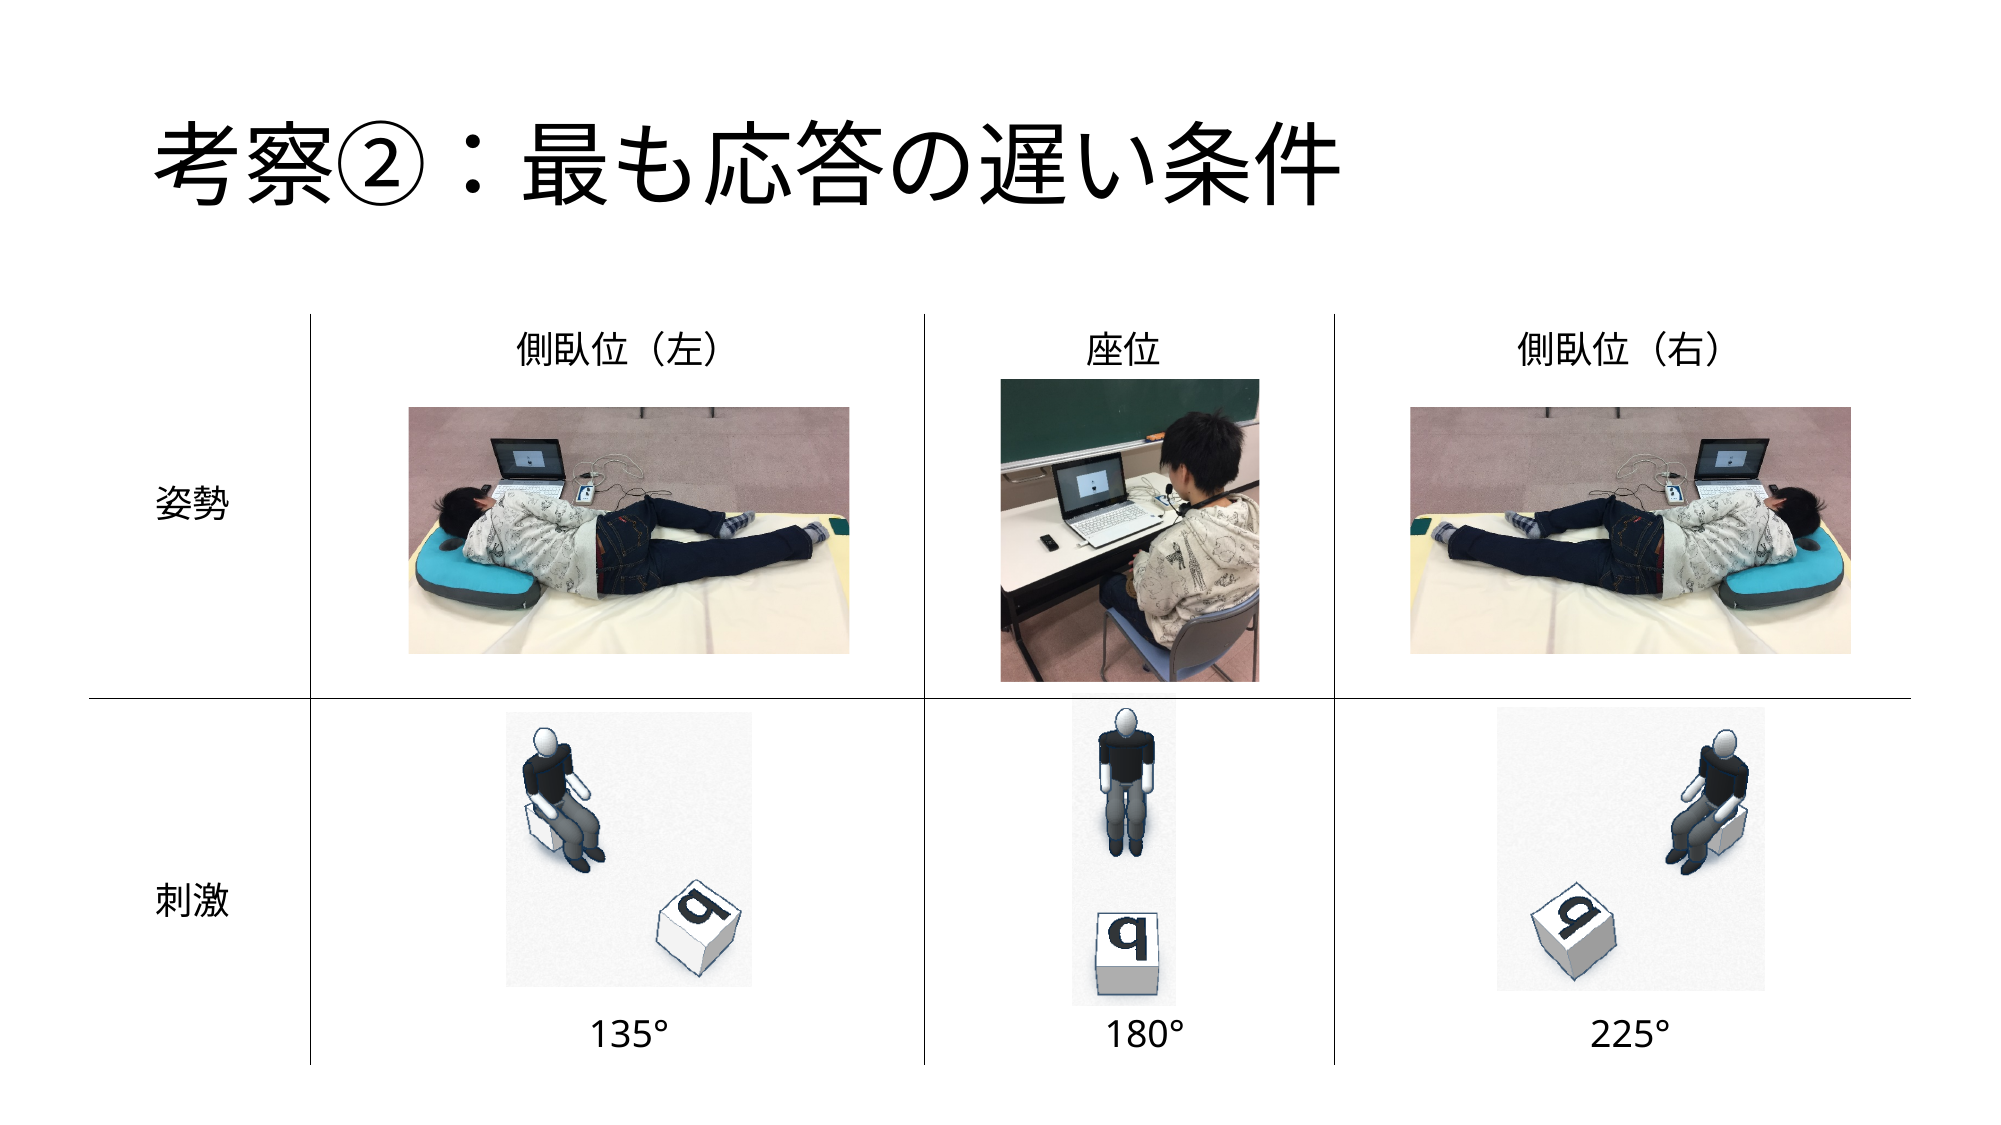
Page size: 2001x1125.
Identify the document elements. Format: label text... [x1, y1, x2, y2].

picture [506, 712, 752, 987]
text_box 側臥位（左） [501, 318, 757, 379]
text_box 座位 [1071, 318, 1177, 379]
picture [1072, 693, 1176, 698]
picture [408, 407, 850, 654]
title 考察②：最も応答の遅い条件 [137, 59, 1863, 278]
picture [1072, 699, 1176, 1006]
picture [1410, 407, 1851, 654]
text_box 225° [1575, 1002, 1686, 1062]
text_box 180° [1089, 1002, 1201, 1062]
text_box 姿勢 [140, 472, 246, 533]
text_box 刺激 [140, 869, 246, 930]
text_box 135° [573, 1002, 685, 1062]
picture [978, 379, 1281, 682]
picture [1496, 707, 1765, 991]
text_box 側臥位（右） [1503, 318, 1758, 379]
